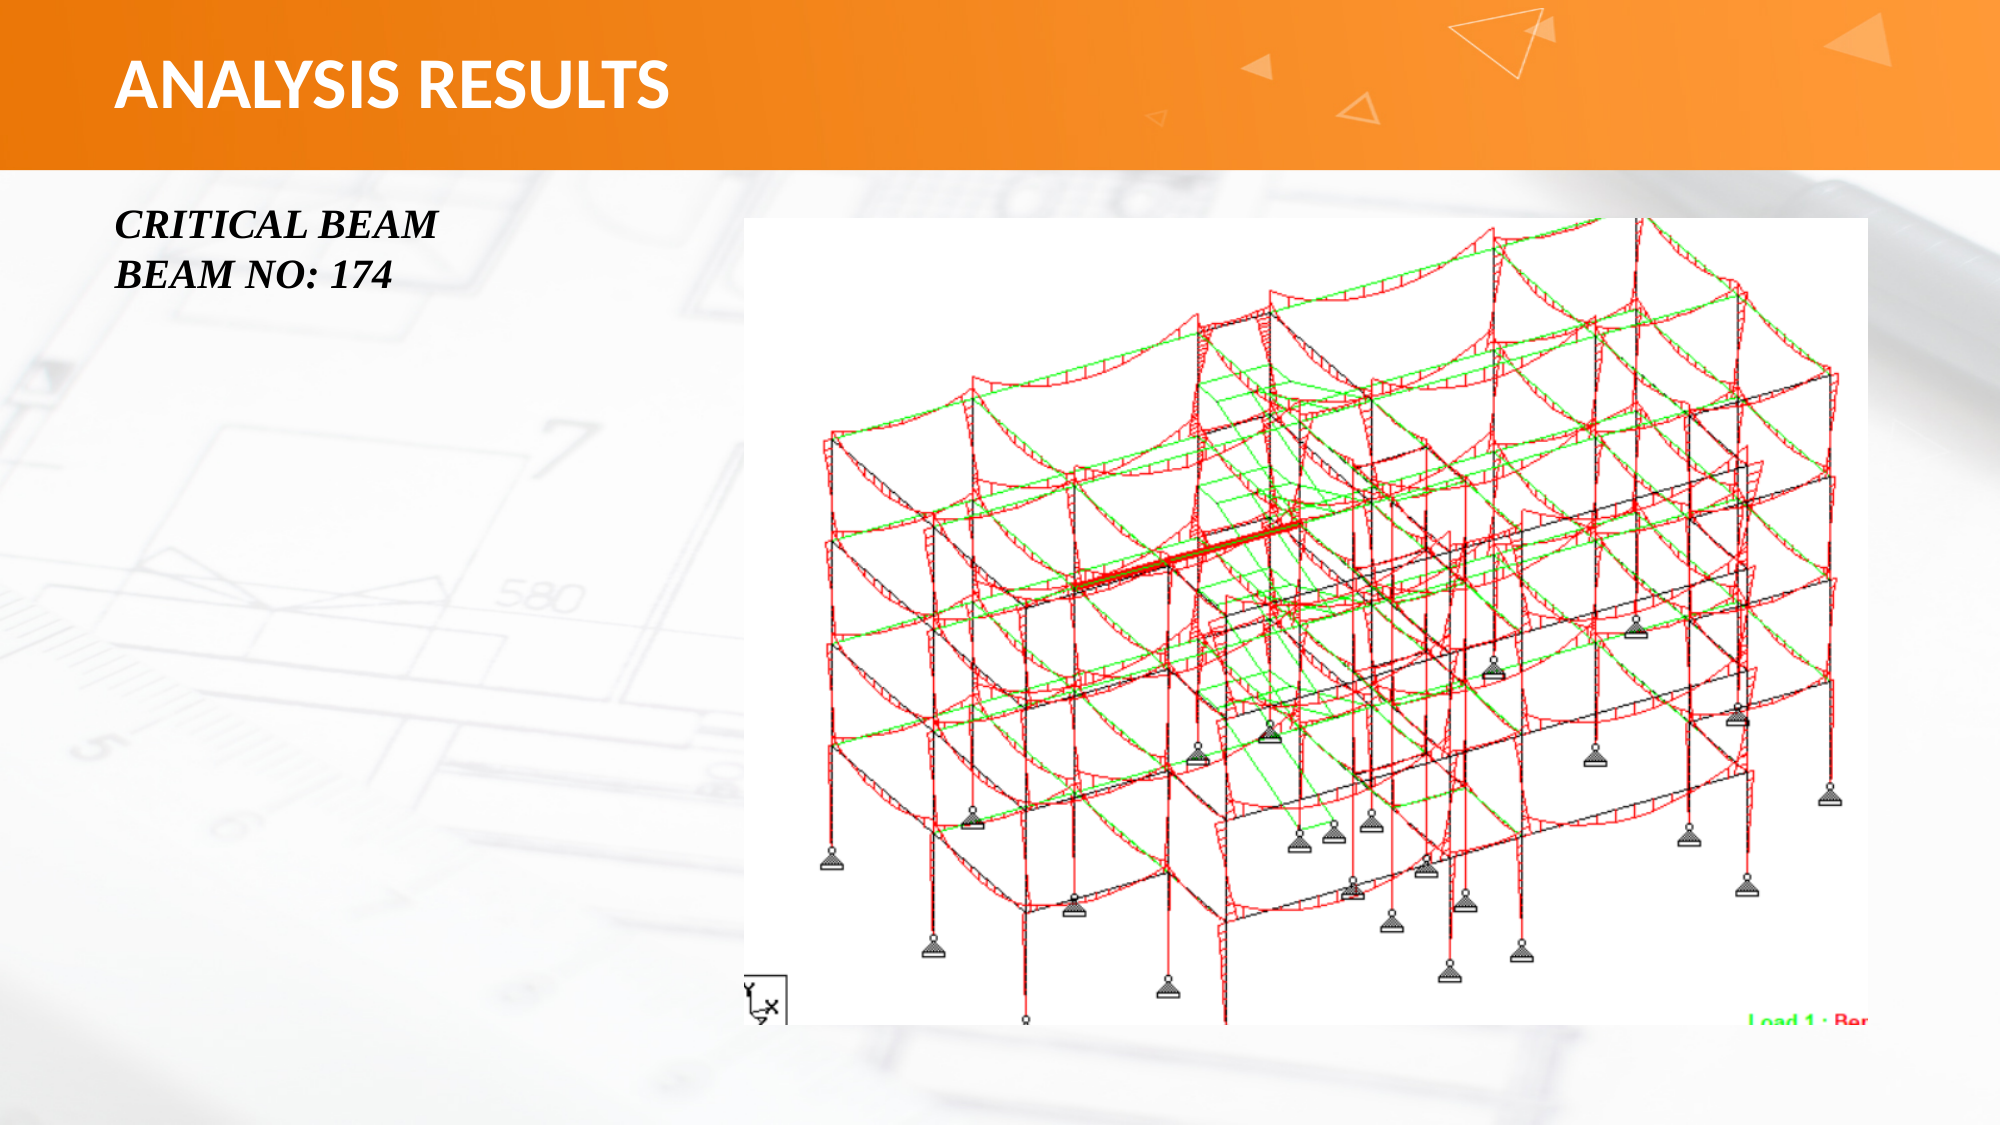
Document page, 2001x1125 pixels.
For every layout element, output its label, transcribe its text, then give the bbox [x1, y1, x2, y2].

text_box CRITICAL BEAM BEAM NO: 174 [99, 189, 648, 304]
title ANALYSIS RESULTS [99, 14, 1900, 145]
picture [0, 0, 2000, 1125]
